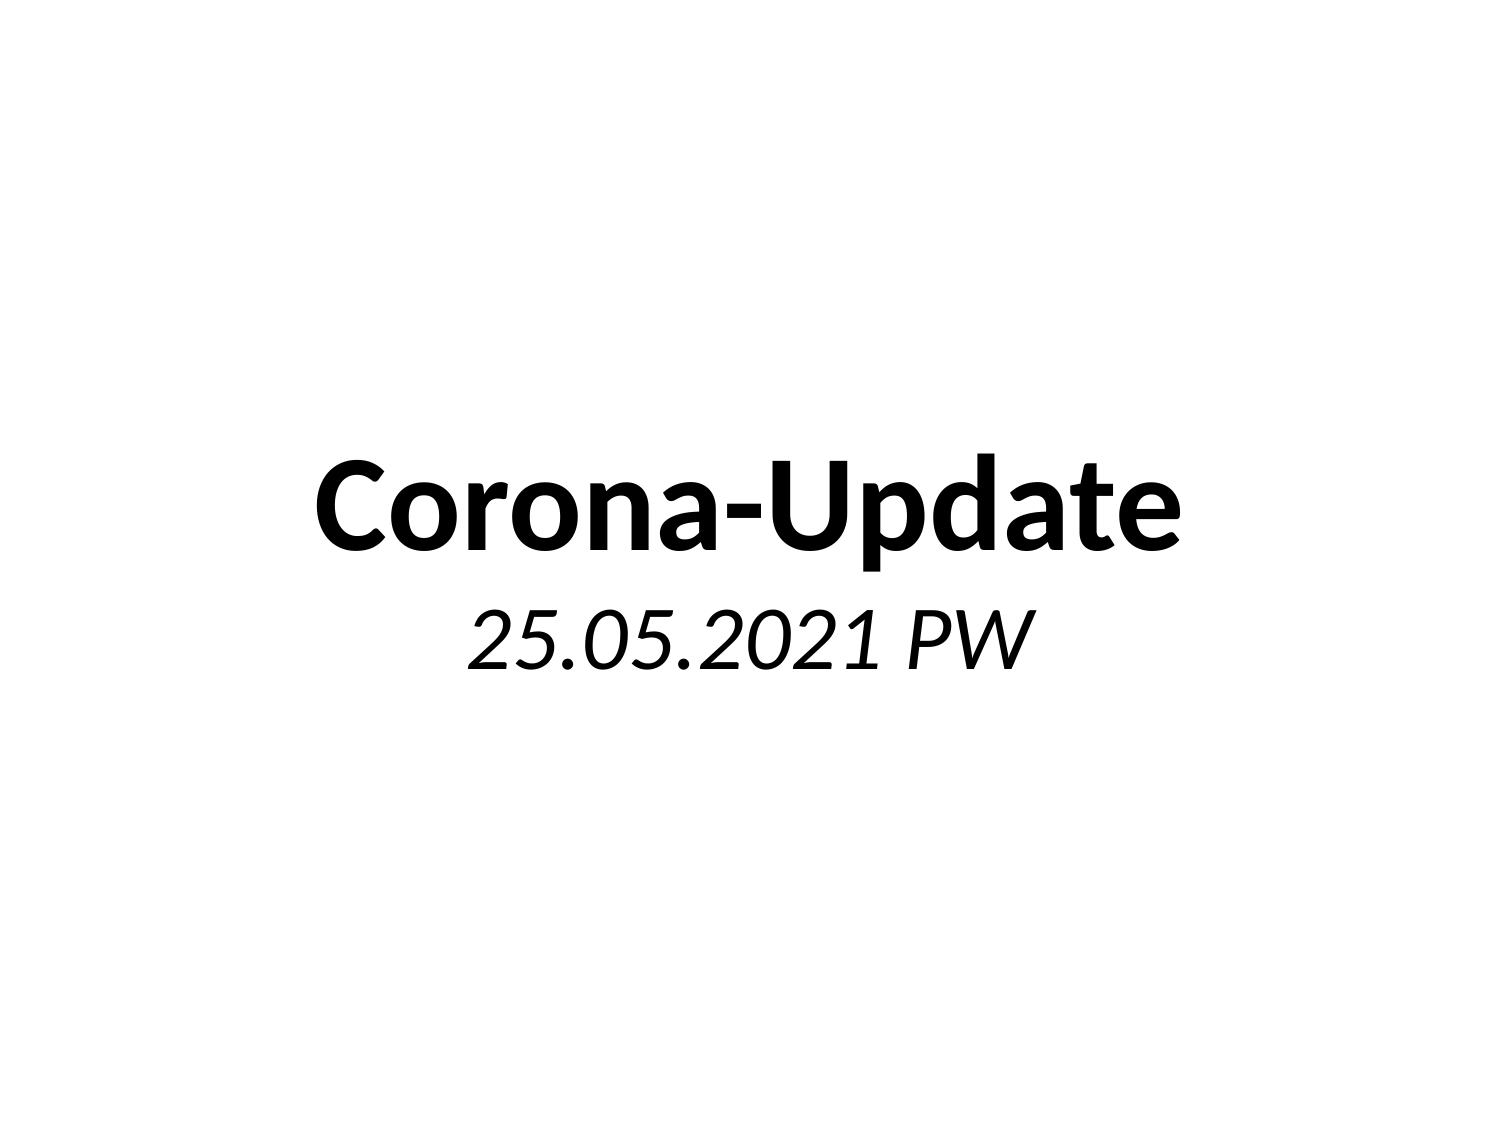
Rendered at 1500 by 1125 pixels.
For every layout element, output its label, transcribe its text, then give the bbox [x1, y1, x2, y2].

title Corona-Update 25.05.2021 PW [75, 30, 1425, 1071]
